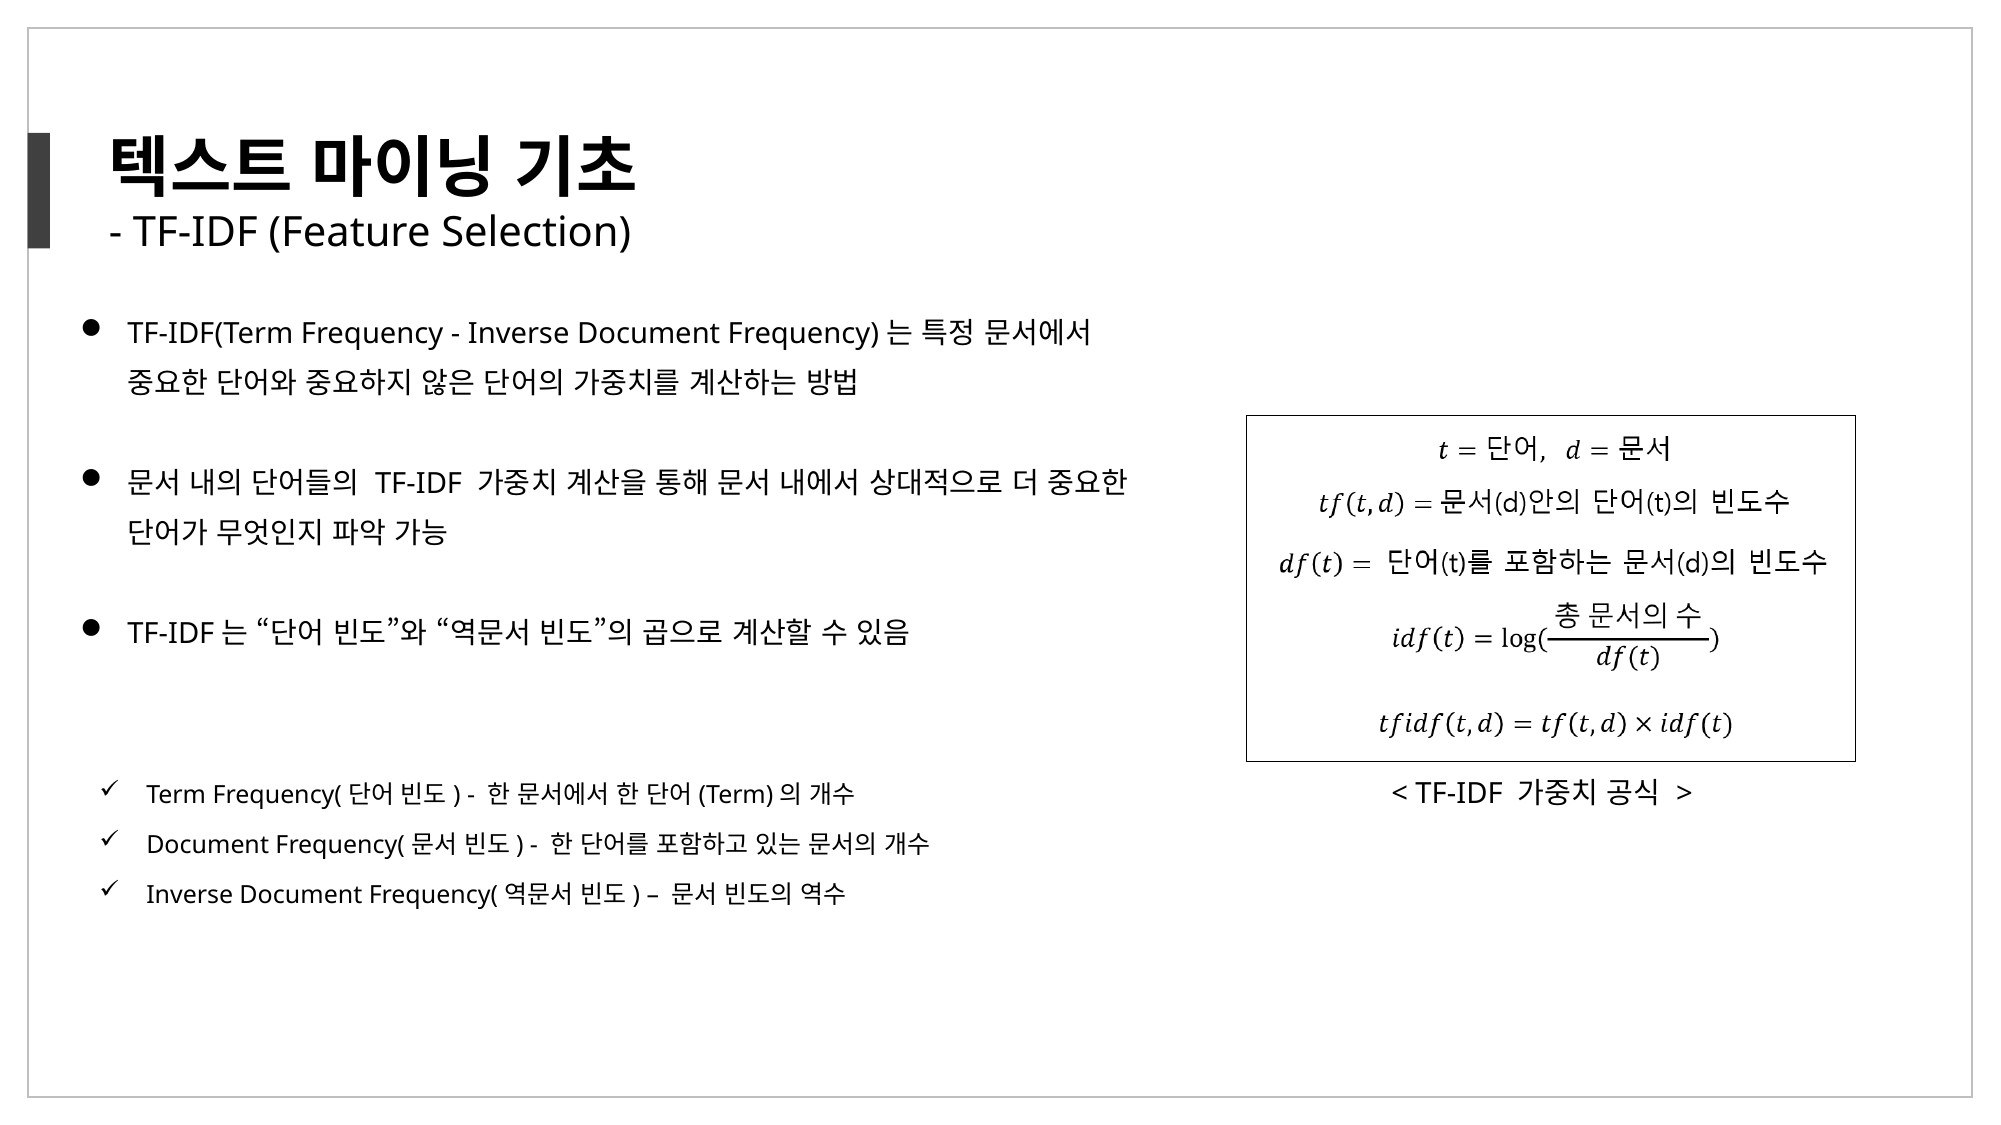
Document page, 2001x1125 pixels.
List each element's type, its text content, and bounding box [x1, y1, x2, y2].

text_box 텍스트 마이닝 기초 - TF-IDF (Feature Selection) [94, 117, 654, 263]
text_box TF-IDF(Term Frequency - Inverse Document Frequency)는 특정 문서에서 중요한 단어와 중요하지 않은 단어의 가중치를 계산하는 방법 문서 내의 단어들의 TF-IDF 가중치 계산을 통해 문서 내에서 상대적으로 더 중요한 단어가 무엇인지 파악 가능 TF-IDF는 “단어 빈도”와 “역문서 빈도”의 곱으로 계산할 수 있음 [65, 292, 1194, 1058]
text_box [27, 27, 1973, 1098]
picture [1246, 415, 1856, 762]
text_box < TF-IDF 가중치 공식 > [1376, 762, 1790, 817]
text_box Term Frequency(단어 빈도) - 한 문서에서 한 단어(Term)의 개수 Document Frequency(문서 빈도) - 한 단어를 포함하고 있는 문서의 개수 Inverse Document Frequency(역문서 빈도) – 문서 빈도의 역수 [84, 751, 946, 947]
text_box [27, 132, 51, 249]
